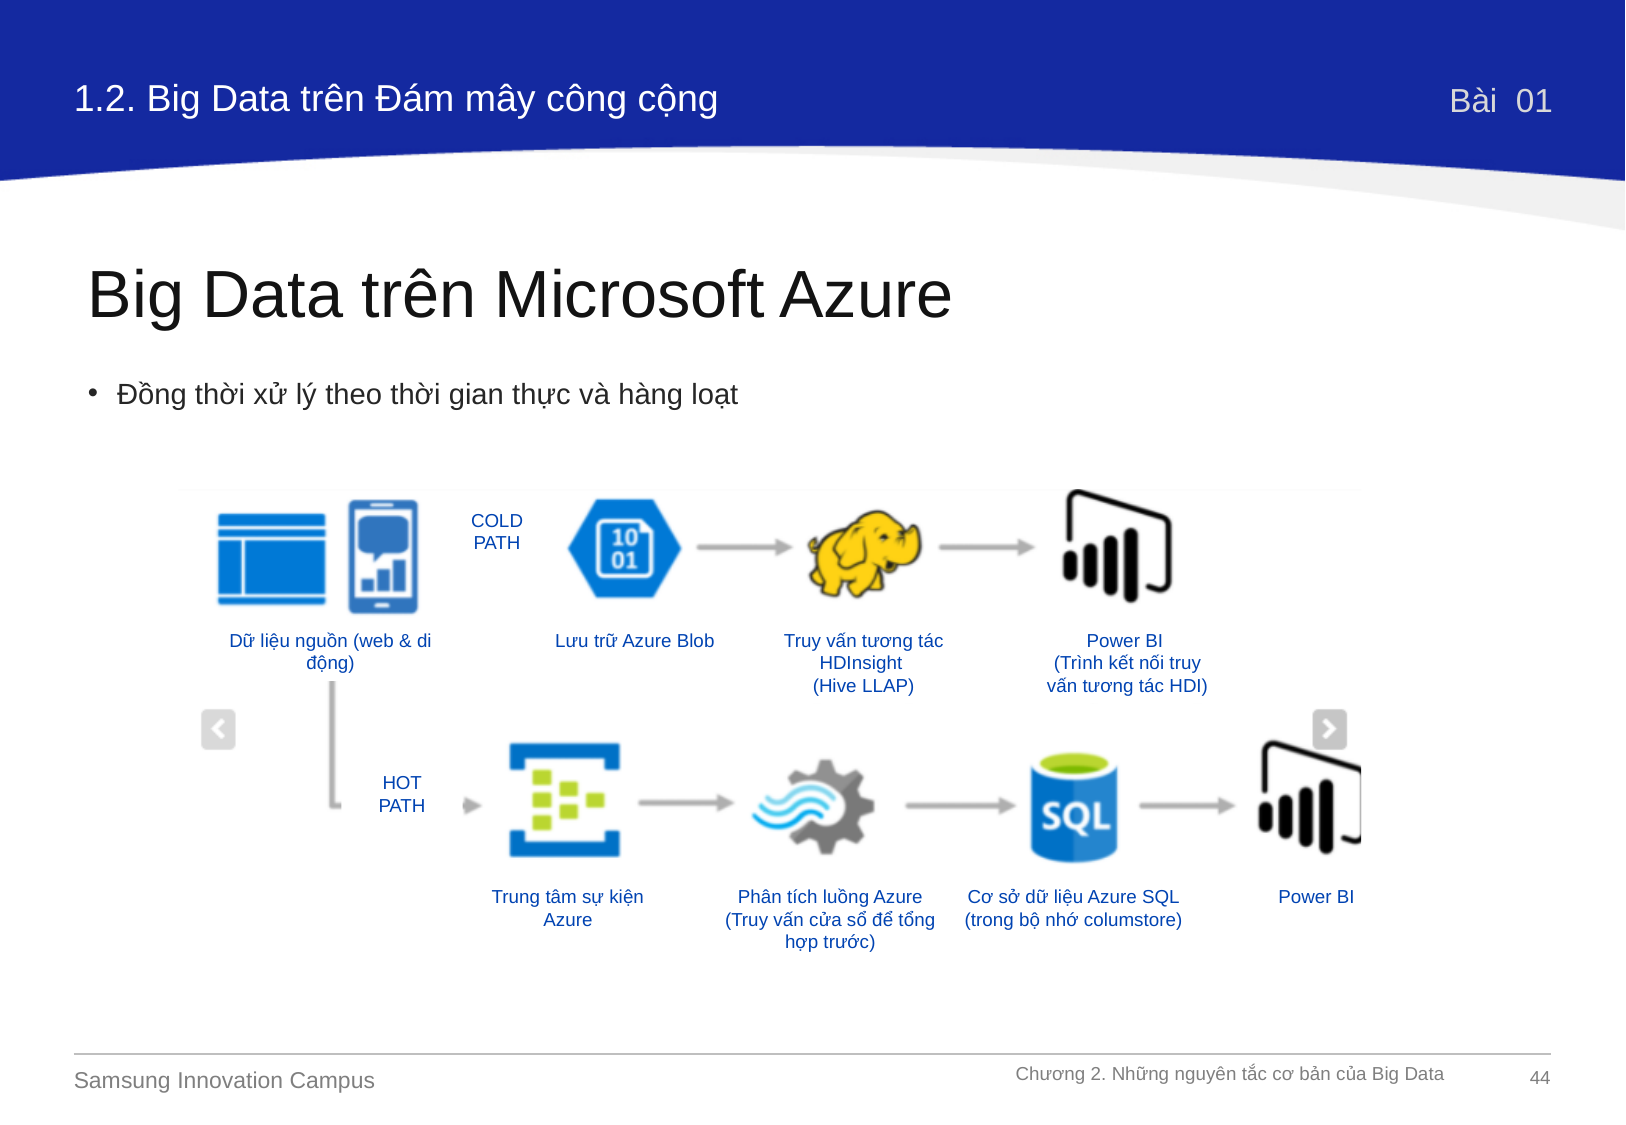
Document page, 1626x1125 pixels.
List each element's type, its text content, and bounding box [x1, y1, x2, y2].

list Big Data trên Microsoft Azure [87, 249, 1531, 331]
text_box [178, 488, 1378, 970]
list 1.2. Big Data trên Đám mây công cộng [73, 73, 1308, 119]
list Bài 01 [1423, 79, 1554, 120]
list Đồng thời xử lý theo thời gian thực và hàng loạt [87, 365, 1531, 516]
picture [0, 0, 1625, 1125]
